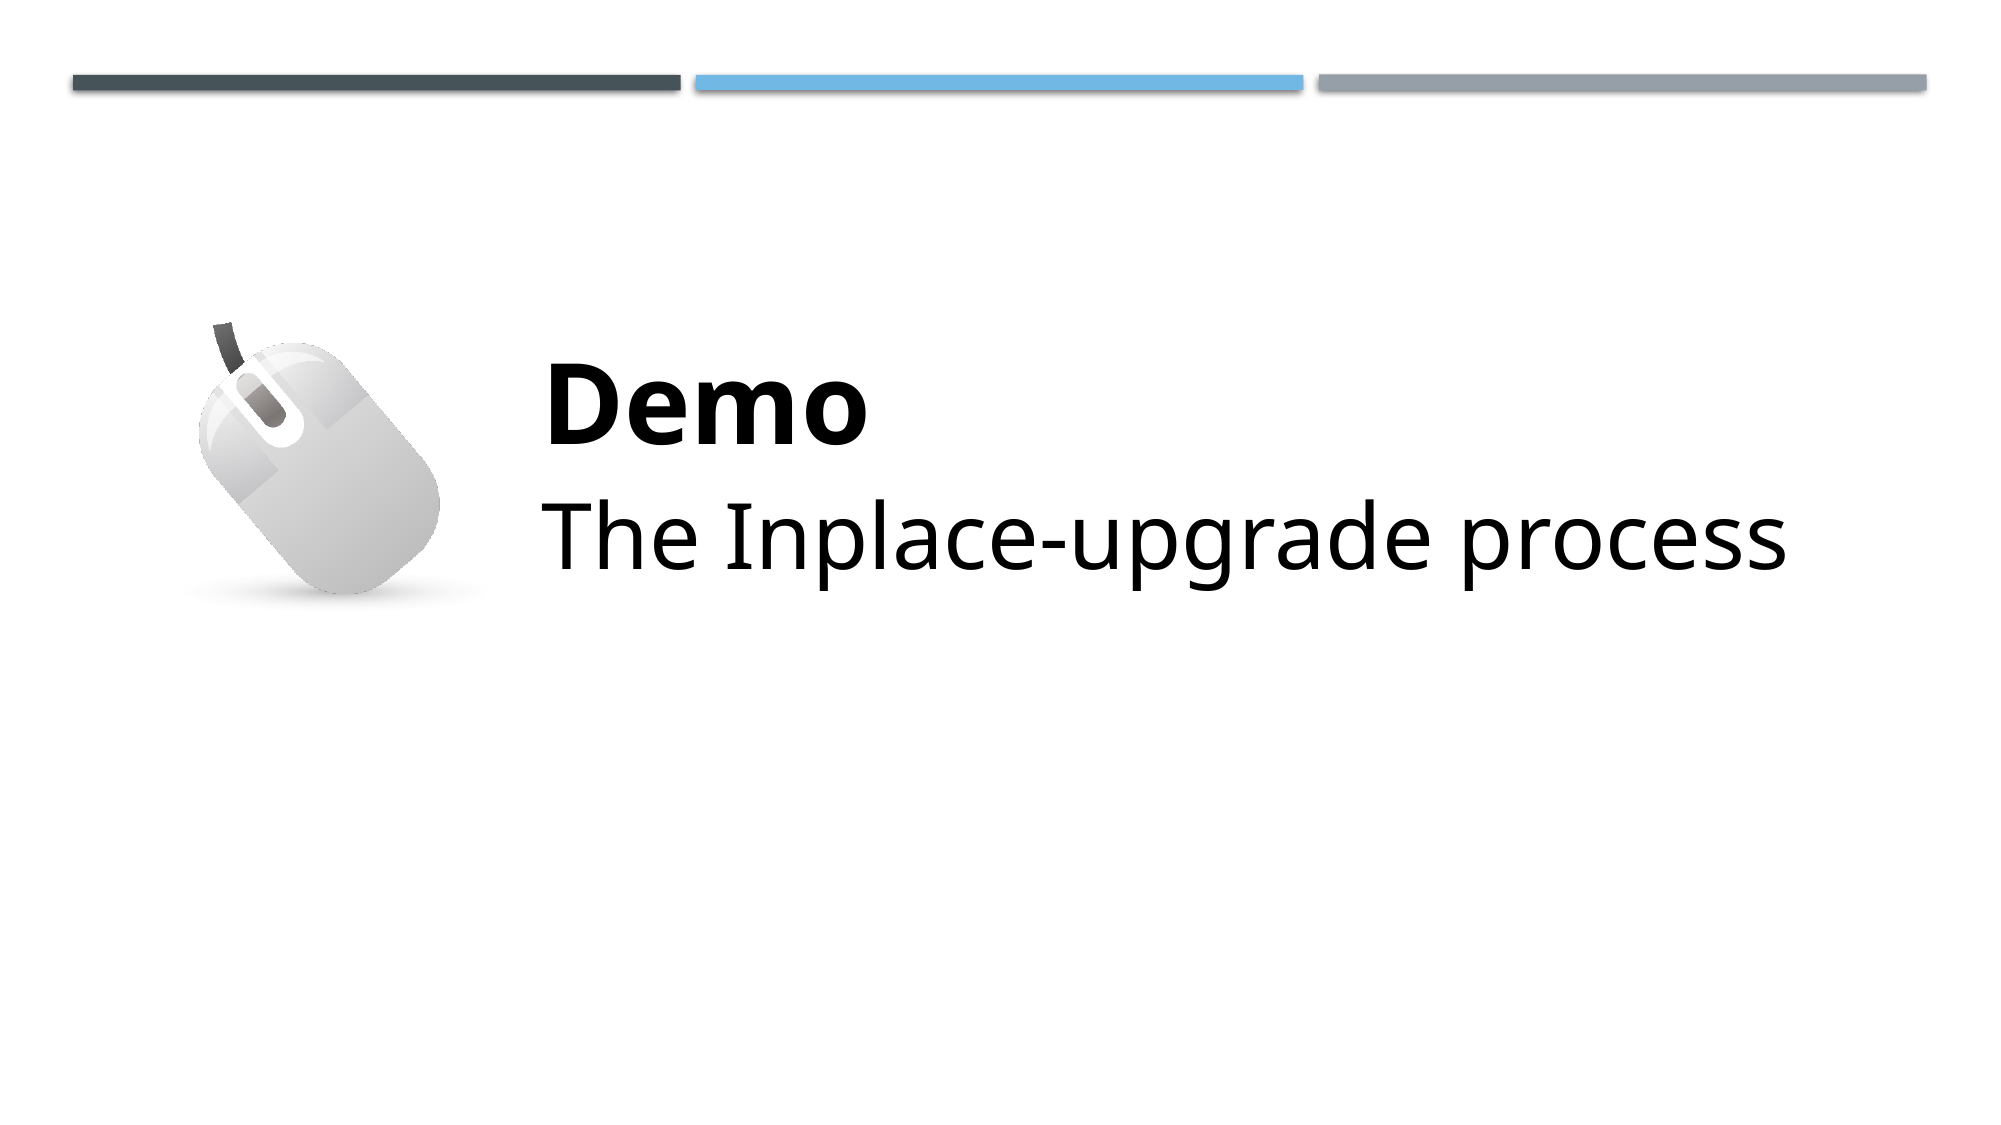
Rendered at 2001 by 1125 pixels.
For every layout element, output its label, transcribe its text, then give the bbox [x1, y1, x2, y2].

picture [178, 322, 500, 613]
list The Inplace-upgrade process [526, 458, 1862, 706]
